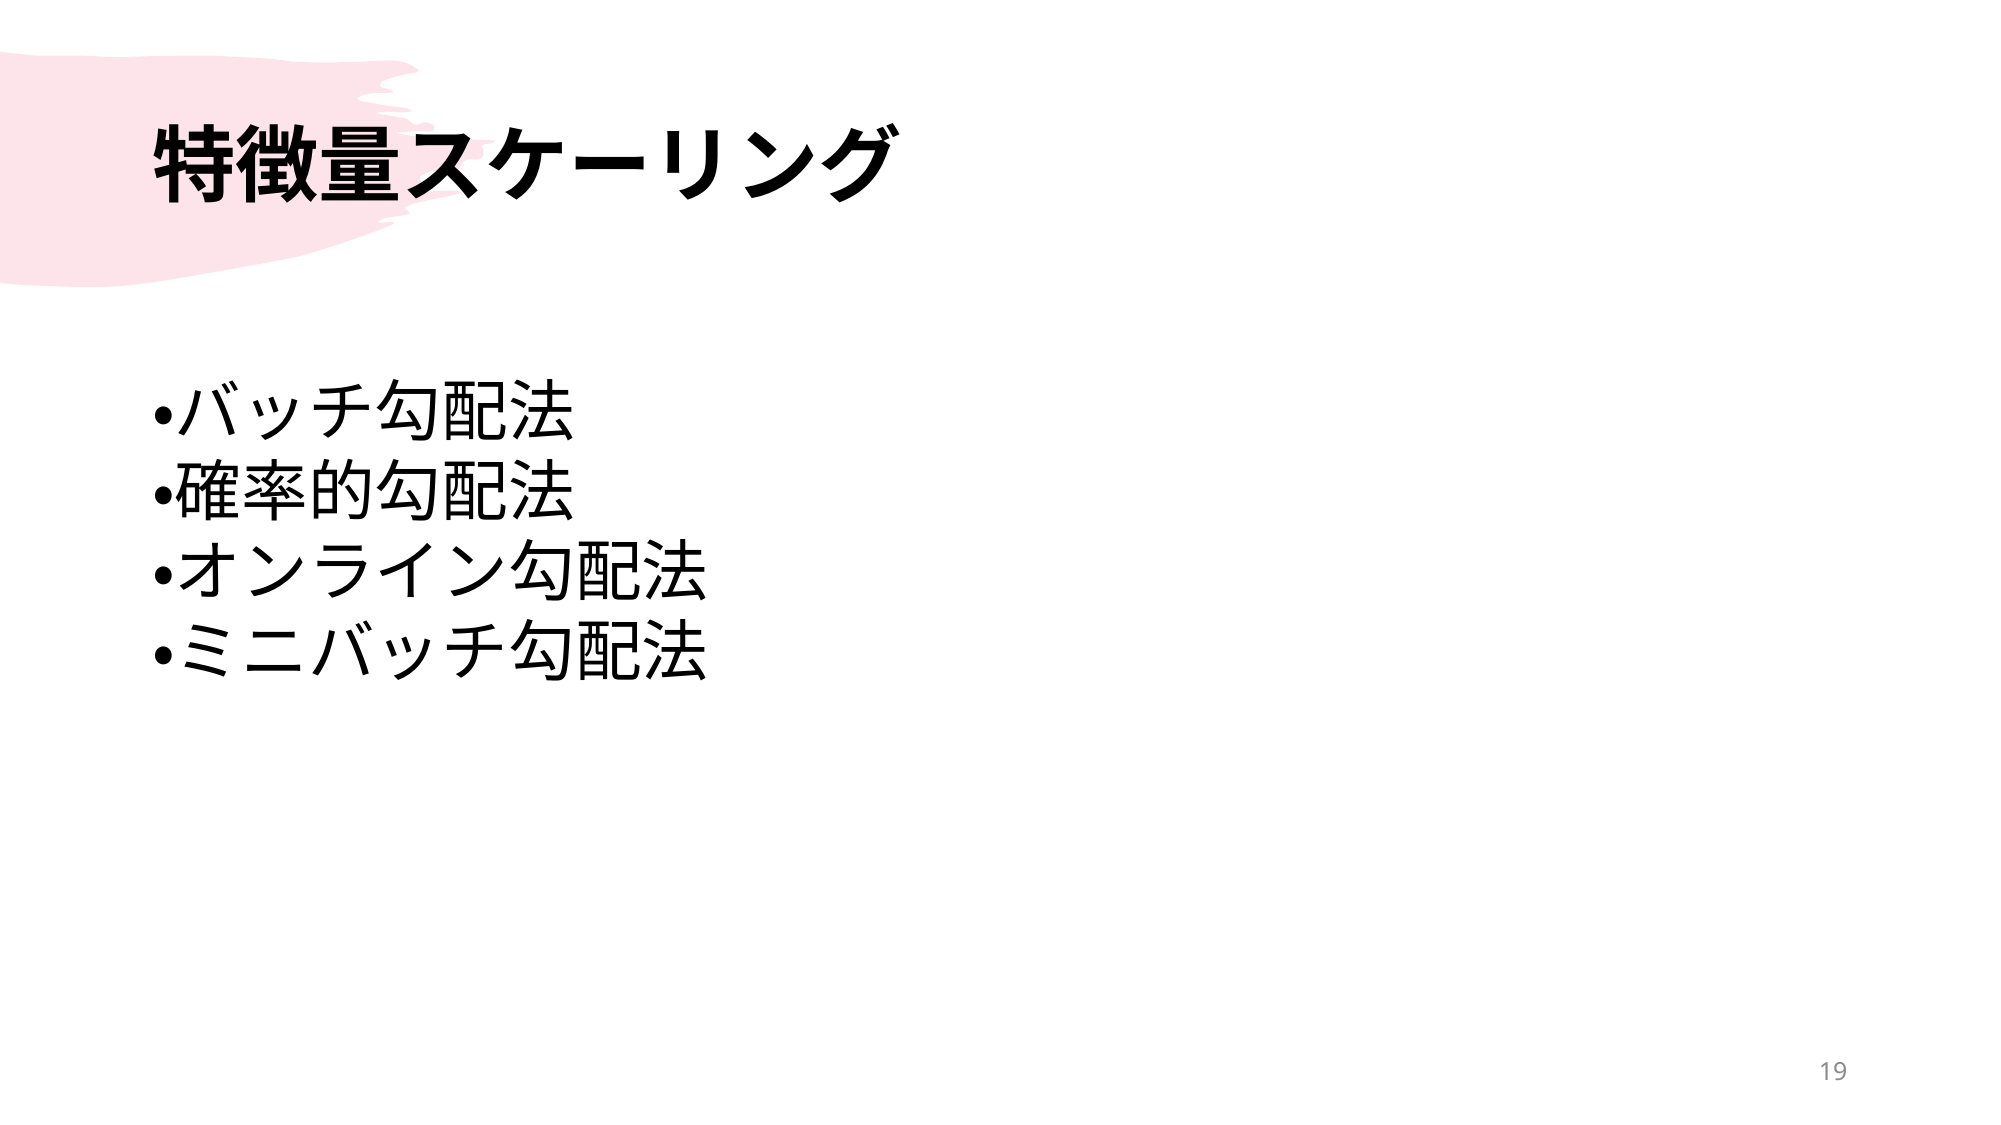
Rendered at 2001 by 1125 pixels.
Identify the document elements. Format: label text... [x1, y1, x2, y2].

title 特徴量スケーリング [137, 59, 1988, 278]
slide_number 19 [1412, 1042, 1863, 1103]
text_box ・バッチ勾配法 ・確率的勾配法 ・オンライン勾配法 ・ミニバッチ勾配法 [137, 361, 1031, 697]
